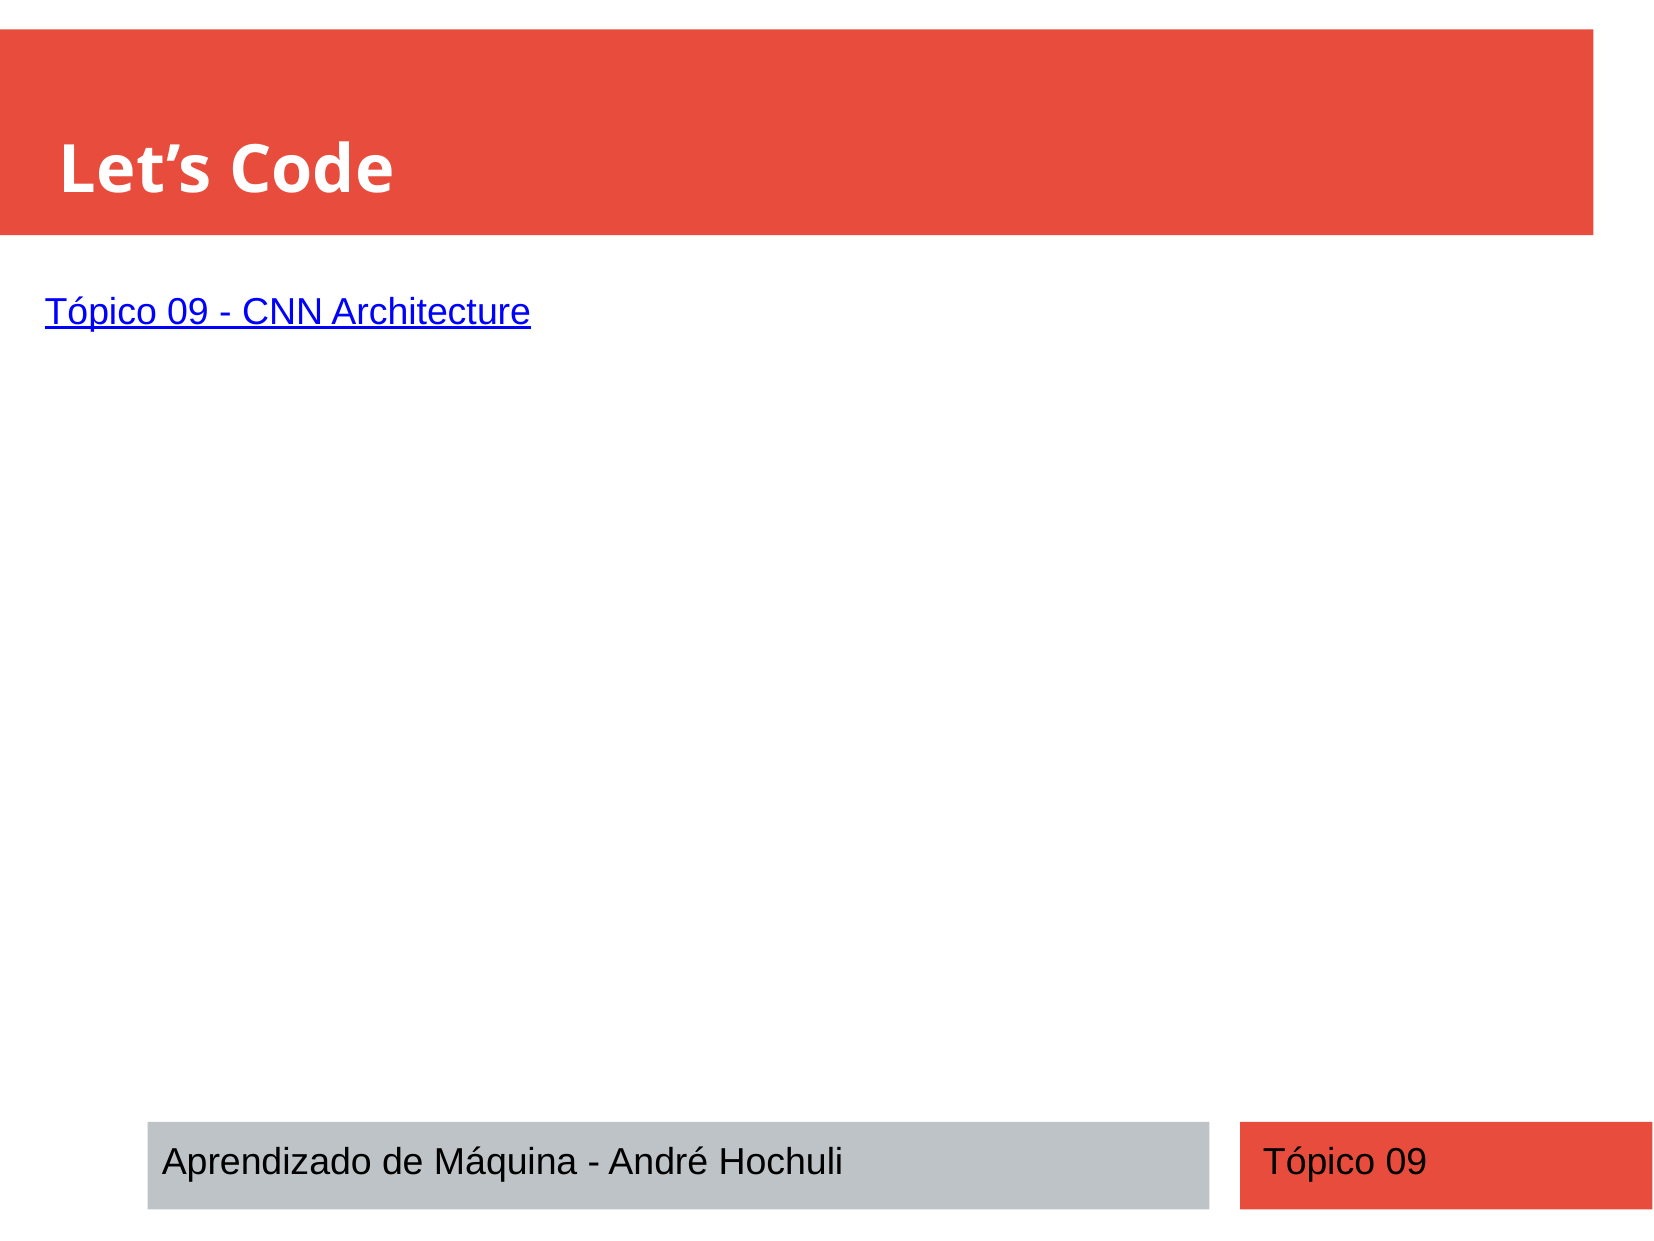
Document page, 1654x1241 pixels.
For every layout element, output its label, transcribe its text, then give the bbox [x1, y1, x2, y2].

text_box Tópico 09 [1248, 1129, 1622, 1189]
text_box Tópico 09 - CNN Architecture [29, 279, 1503, 340]
text_box Aprendizado de Máquina - André Hochuli [147, 1129, 1204, 1189]
text_box Let’s Code [58, 58, 1594, 206]
